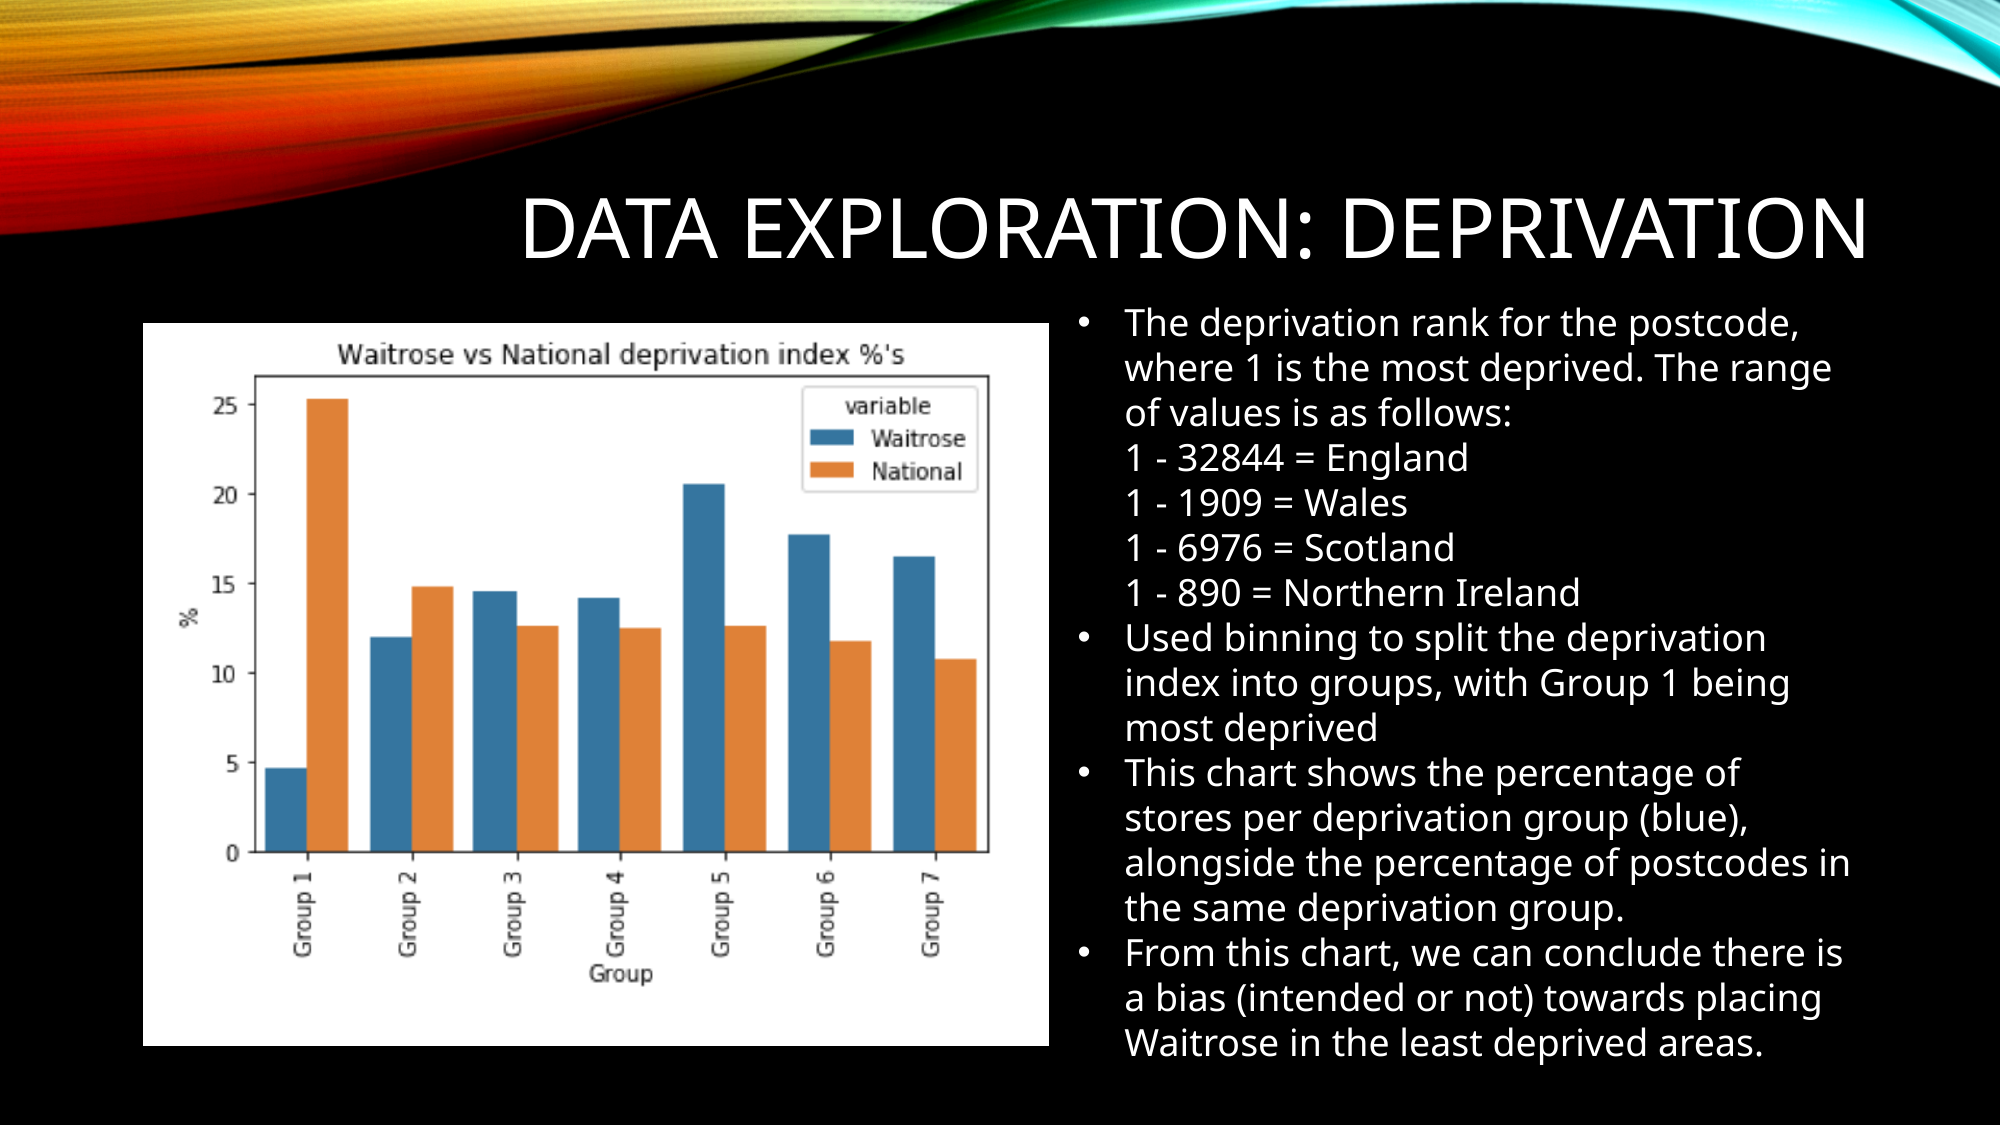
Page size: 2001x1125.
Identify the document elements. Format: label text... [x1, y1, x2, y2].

picture [0, 0, 2000, 237]
title Data exploration: Deprivation [474, 125, 1888, 338]
text_box The deprivation rank for the postcode, where 1 is the most deprived. The range of values is as follows: 1 - 32844 = England 1 - 1909 = Wales 1 - 6976 = Scotland 1 - 890 = Northern Ireland Used binning to split the deprivation index into groups, with Group 1 being most deprived This chart shows the percentage of stores per deprivation group (blue), alongside the percentage of postcodes in the same deprivation group. From this chart, we can conclude there is a bias (intended or not) towards placing Waitrose in the least deprived areas. [1062, 291, 1873, 1072]
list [143, 322, 1049, 1047]
